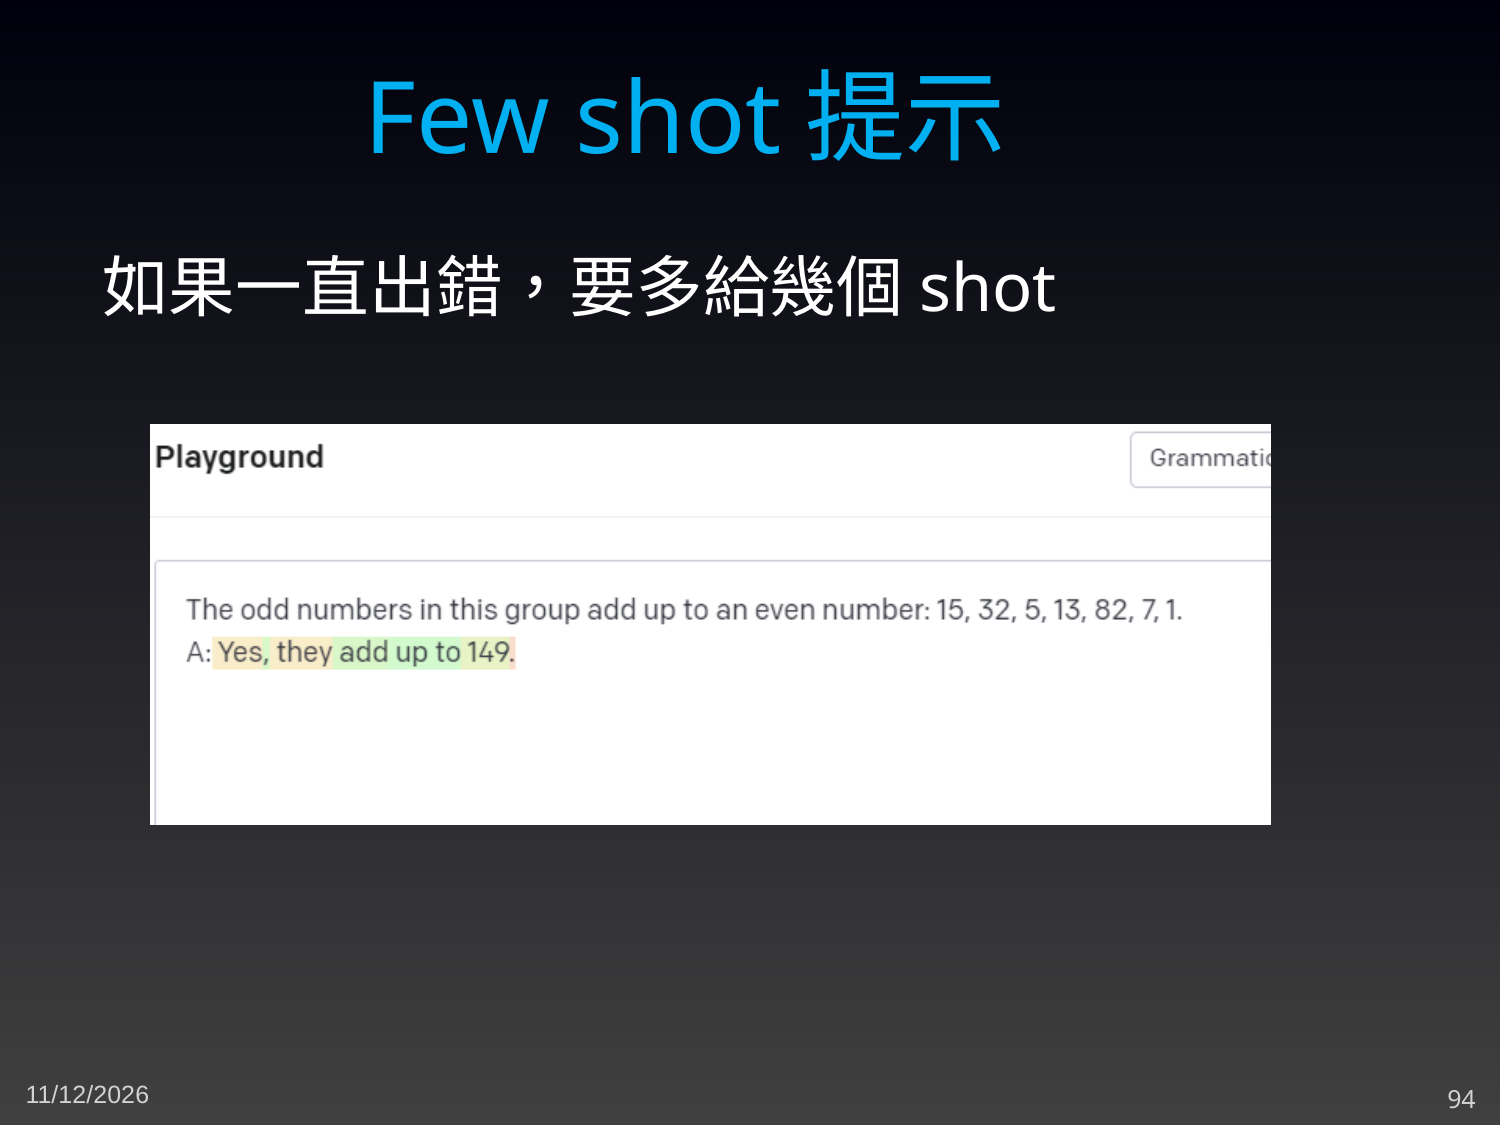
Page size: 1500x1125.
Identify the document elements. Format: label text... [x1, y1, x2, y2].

text_box Few shot提示 [349, 26, 1311, 189]
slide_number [10, 1075, 411, 1117]
slide_number 94 [1340, 1075, 1491, 1117]
text_box 如果一直出錯，要多給幾個shot [87, 237, 1438, 333]
picture [149, 424, 1271, 826]
